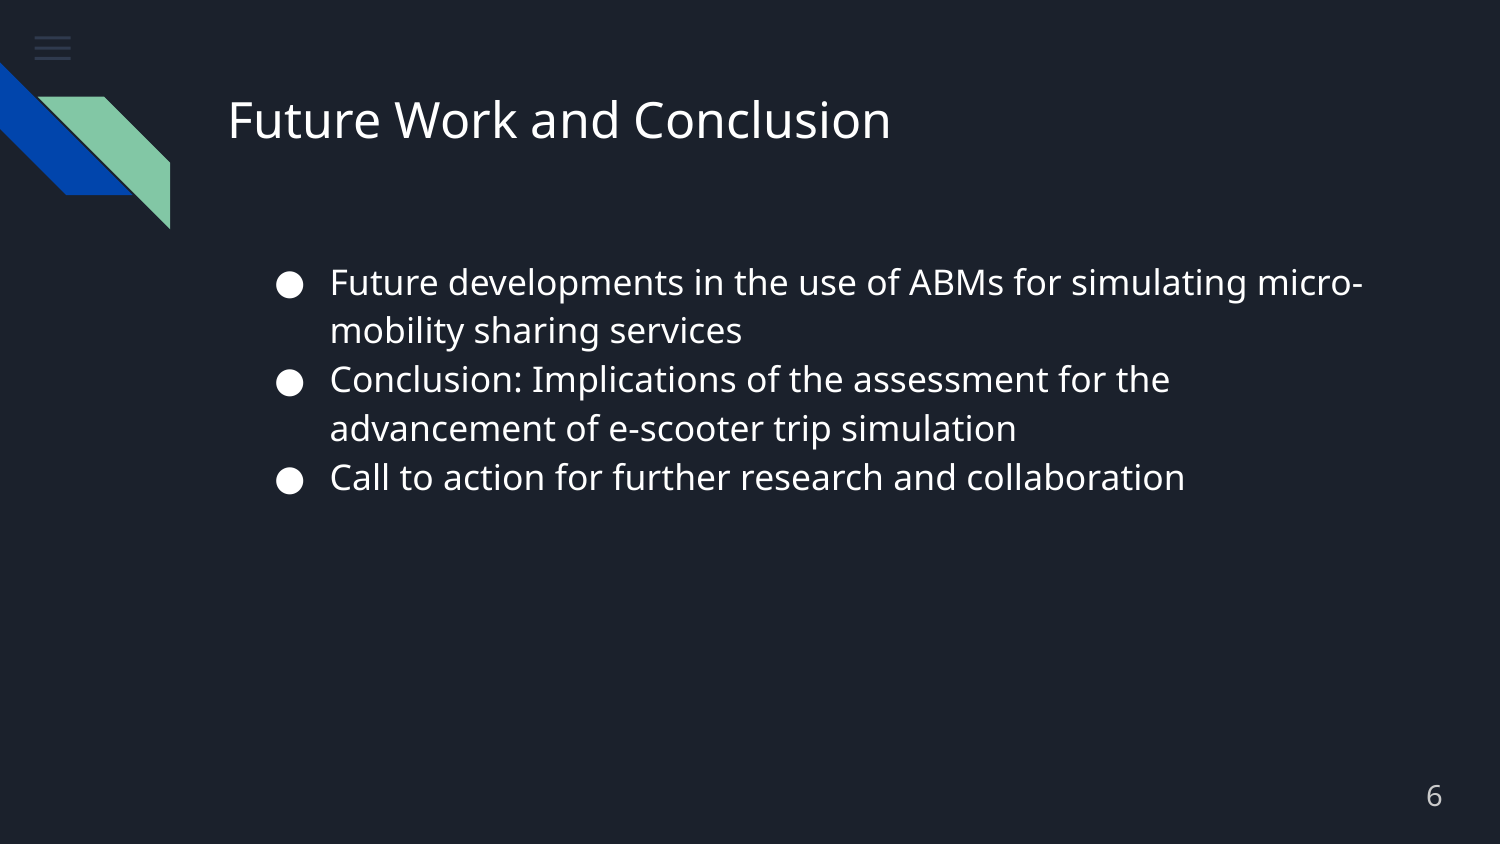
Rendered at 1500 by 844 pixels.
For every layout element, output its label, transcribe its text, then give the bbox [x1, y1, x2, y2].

title Future Work and Conclusion [212, 64, 1368, 215]
text_box Future developments in the use of ABMs for simulating micro-mobility sharing services Conclusion: Implications of the assessment for the advancement of e-scooter trip simulation Call to action for further research and collaboration [239, 238, 1395, 663]
text_box 6 [1411, 762, 1466, 828]
